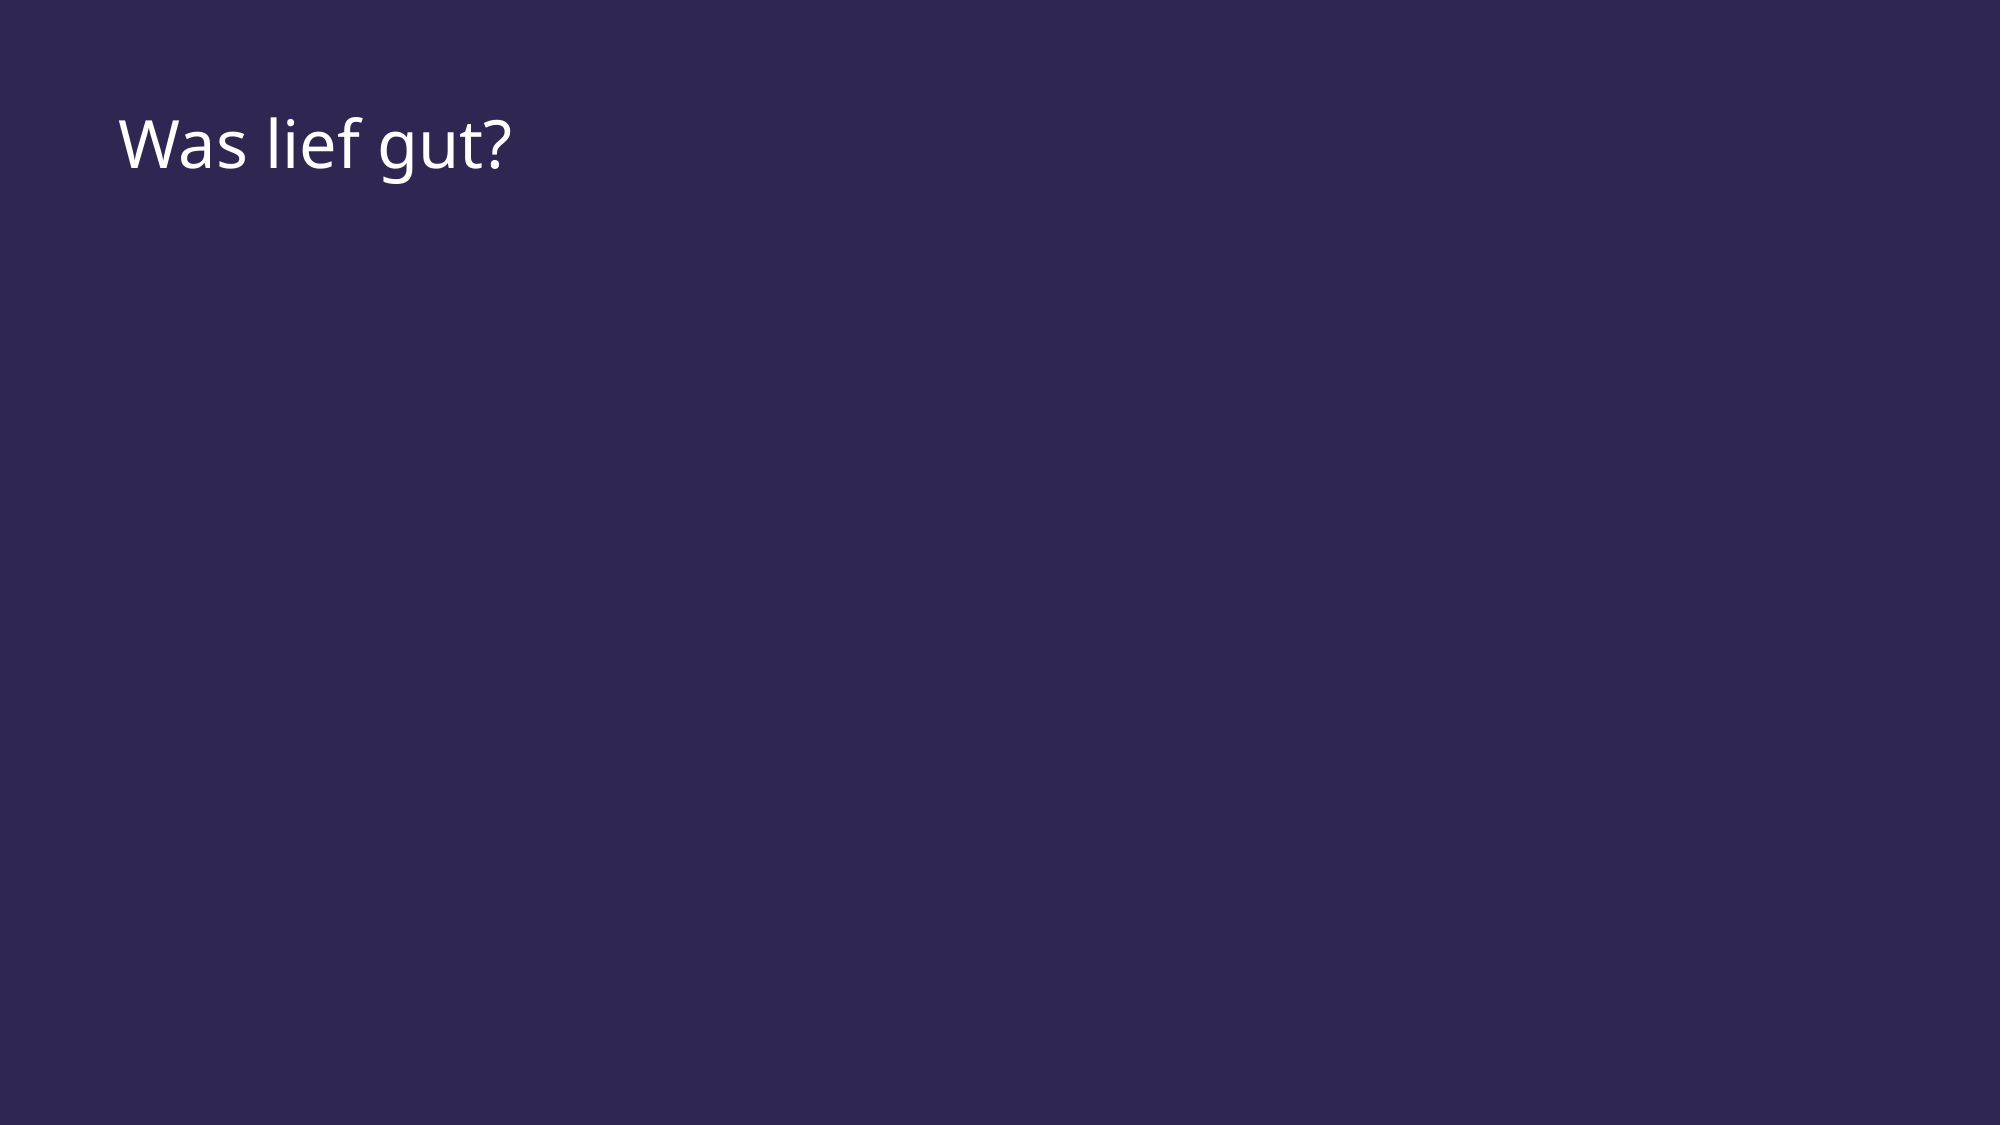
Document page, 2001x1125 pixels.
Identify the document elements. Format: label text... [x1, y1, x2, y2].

title Was lief gut? [118, 101, 1254, 344]
